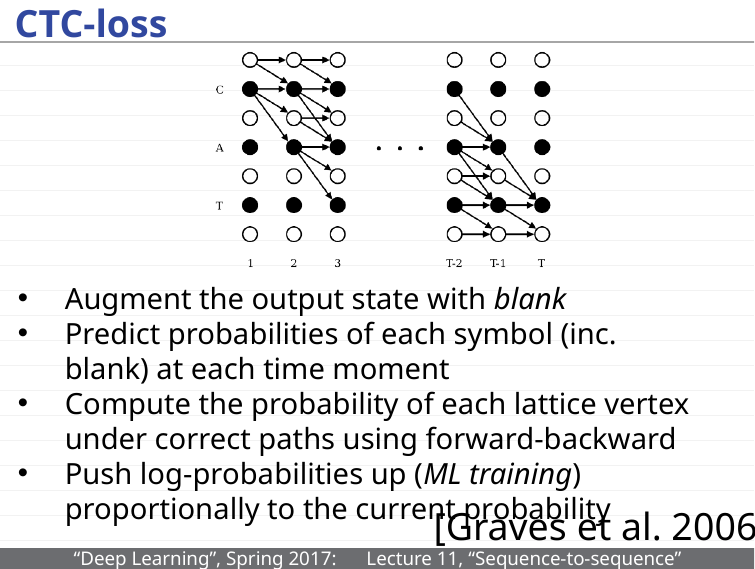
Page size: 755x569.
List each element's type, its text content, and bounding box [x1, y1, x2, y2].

text_box [Graves et al. 2006] [418, 495, 755, 556]
picture [214, 50, 555, 273]
text_box Augment the output state with blank Predict probabilities of each symbol (inc. blank) at each time moment Compute the probability of each lattice vertex under correct paths using forward-backward Push log-probabilities up (ML training) proportionally to the current probability [3, 272, 722, 533]
title CTC-loss [14, 0, 755, 38]
